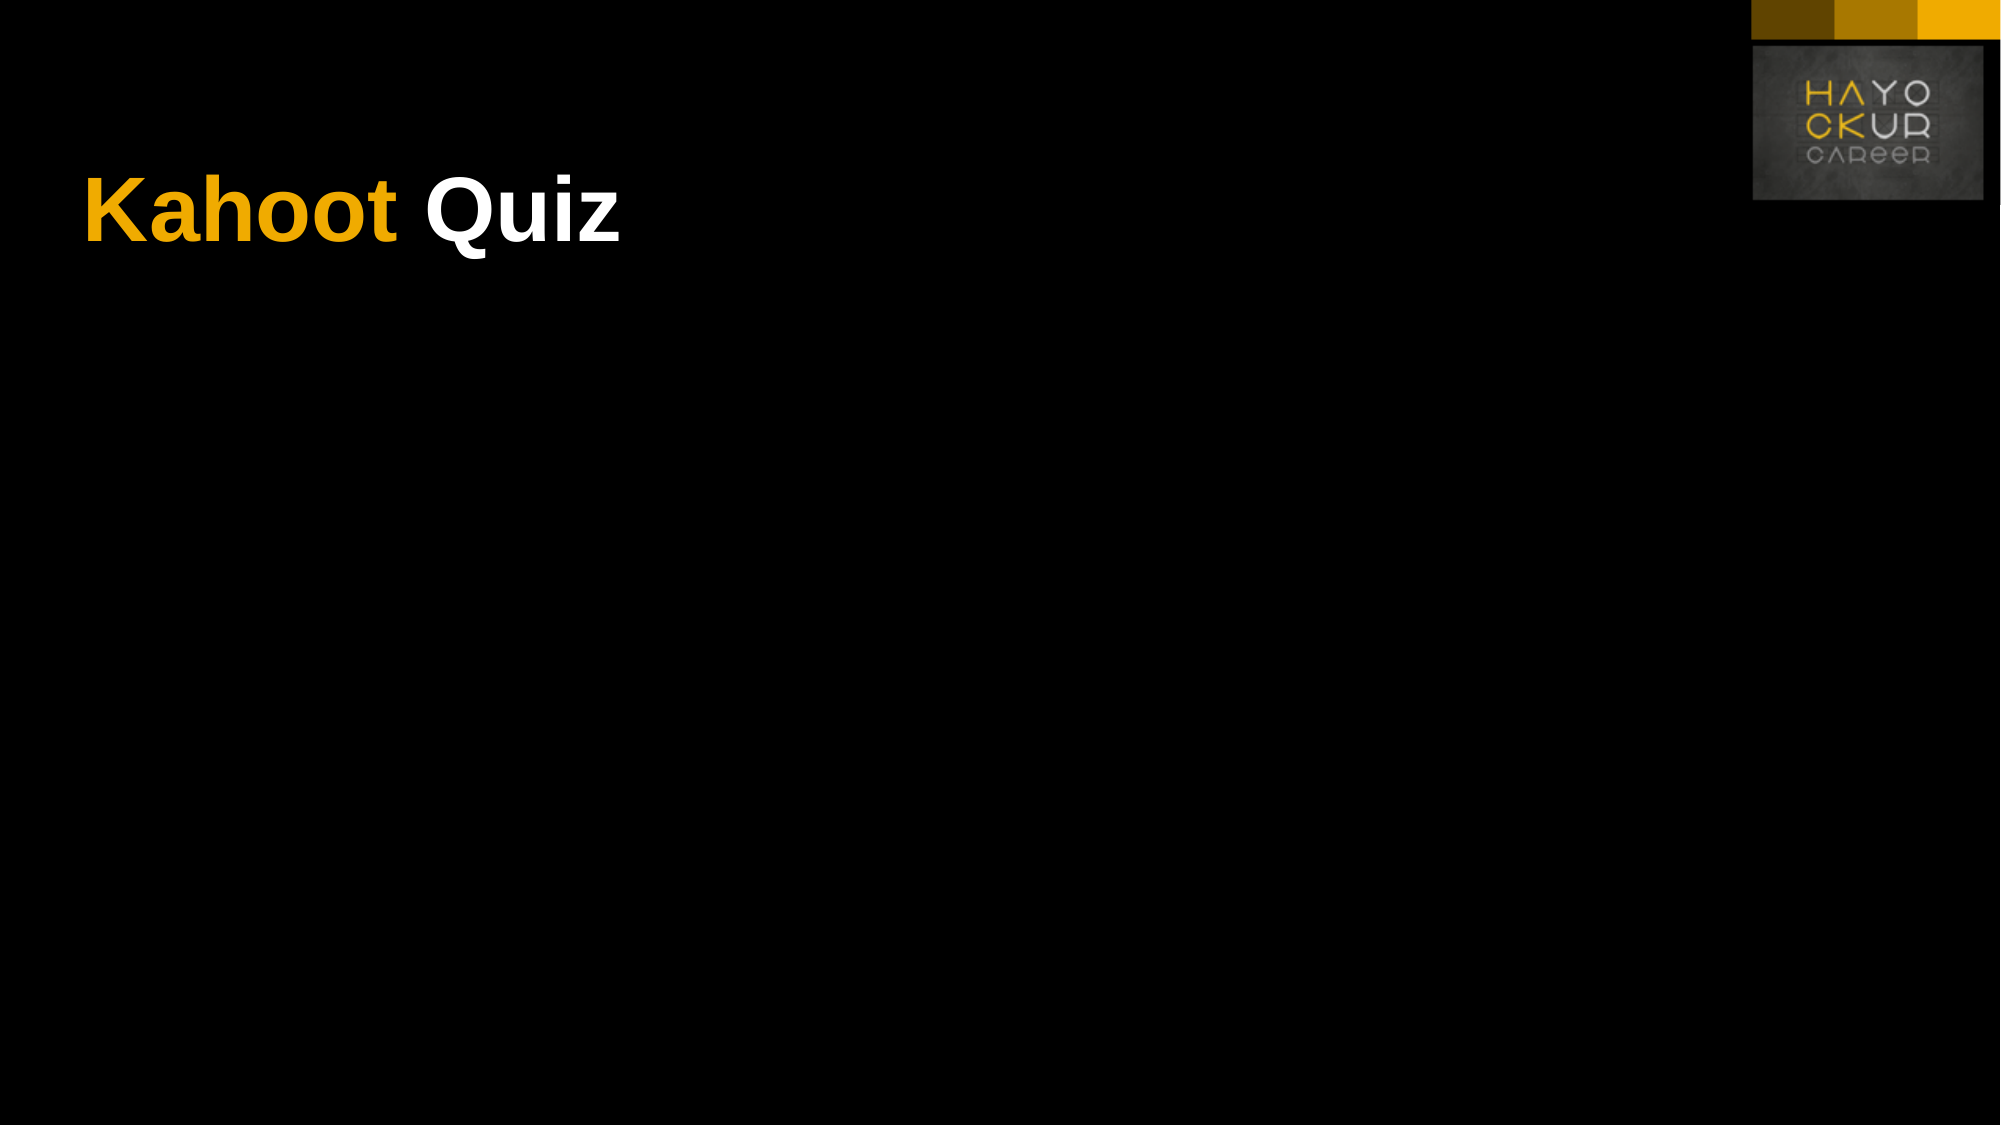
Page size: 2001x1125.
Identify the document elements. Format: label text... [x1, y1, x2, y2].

title Kahoot Quiz [82, 149, 1918, 261]
picture [1750, 0, 2001, 206]
